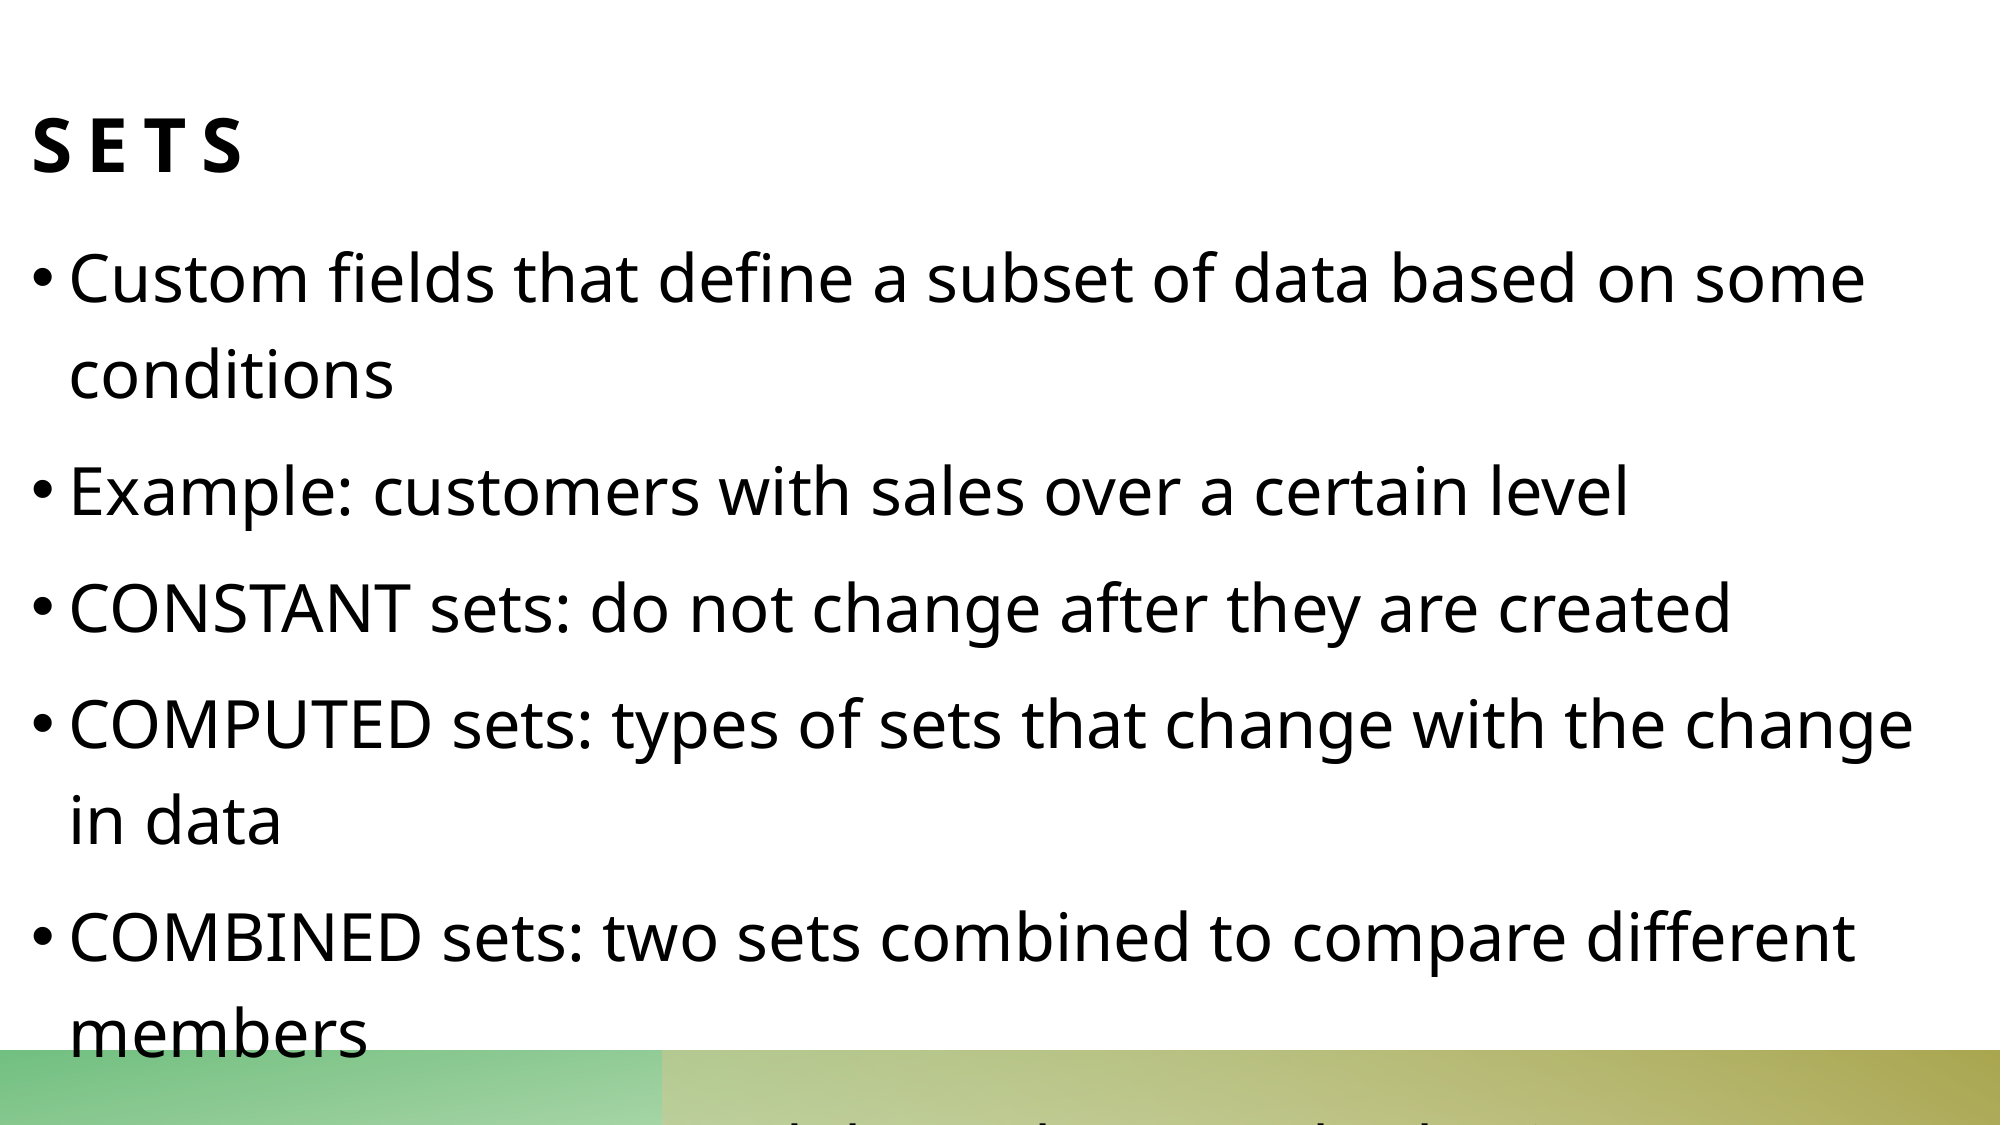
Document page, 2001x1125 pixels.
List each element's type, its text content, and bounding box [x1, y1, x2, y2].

title sets [31, 0, 1712, 188]
list Custom fields that define a subset of data based on some conditions Example: customers with sales over a certain level CONSTANT sets: do not change after they are created COMPUTED sets: types of sets that change with the change in data COMBINED sets: two sets combined to compare different members BUILDING sets: created through manual selection, condition, ranking [31, 220, 1969, 1004]
